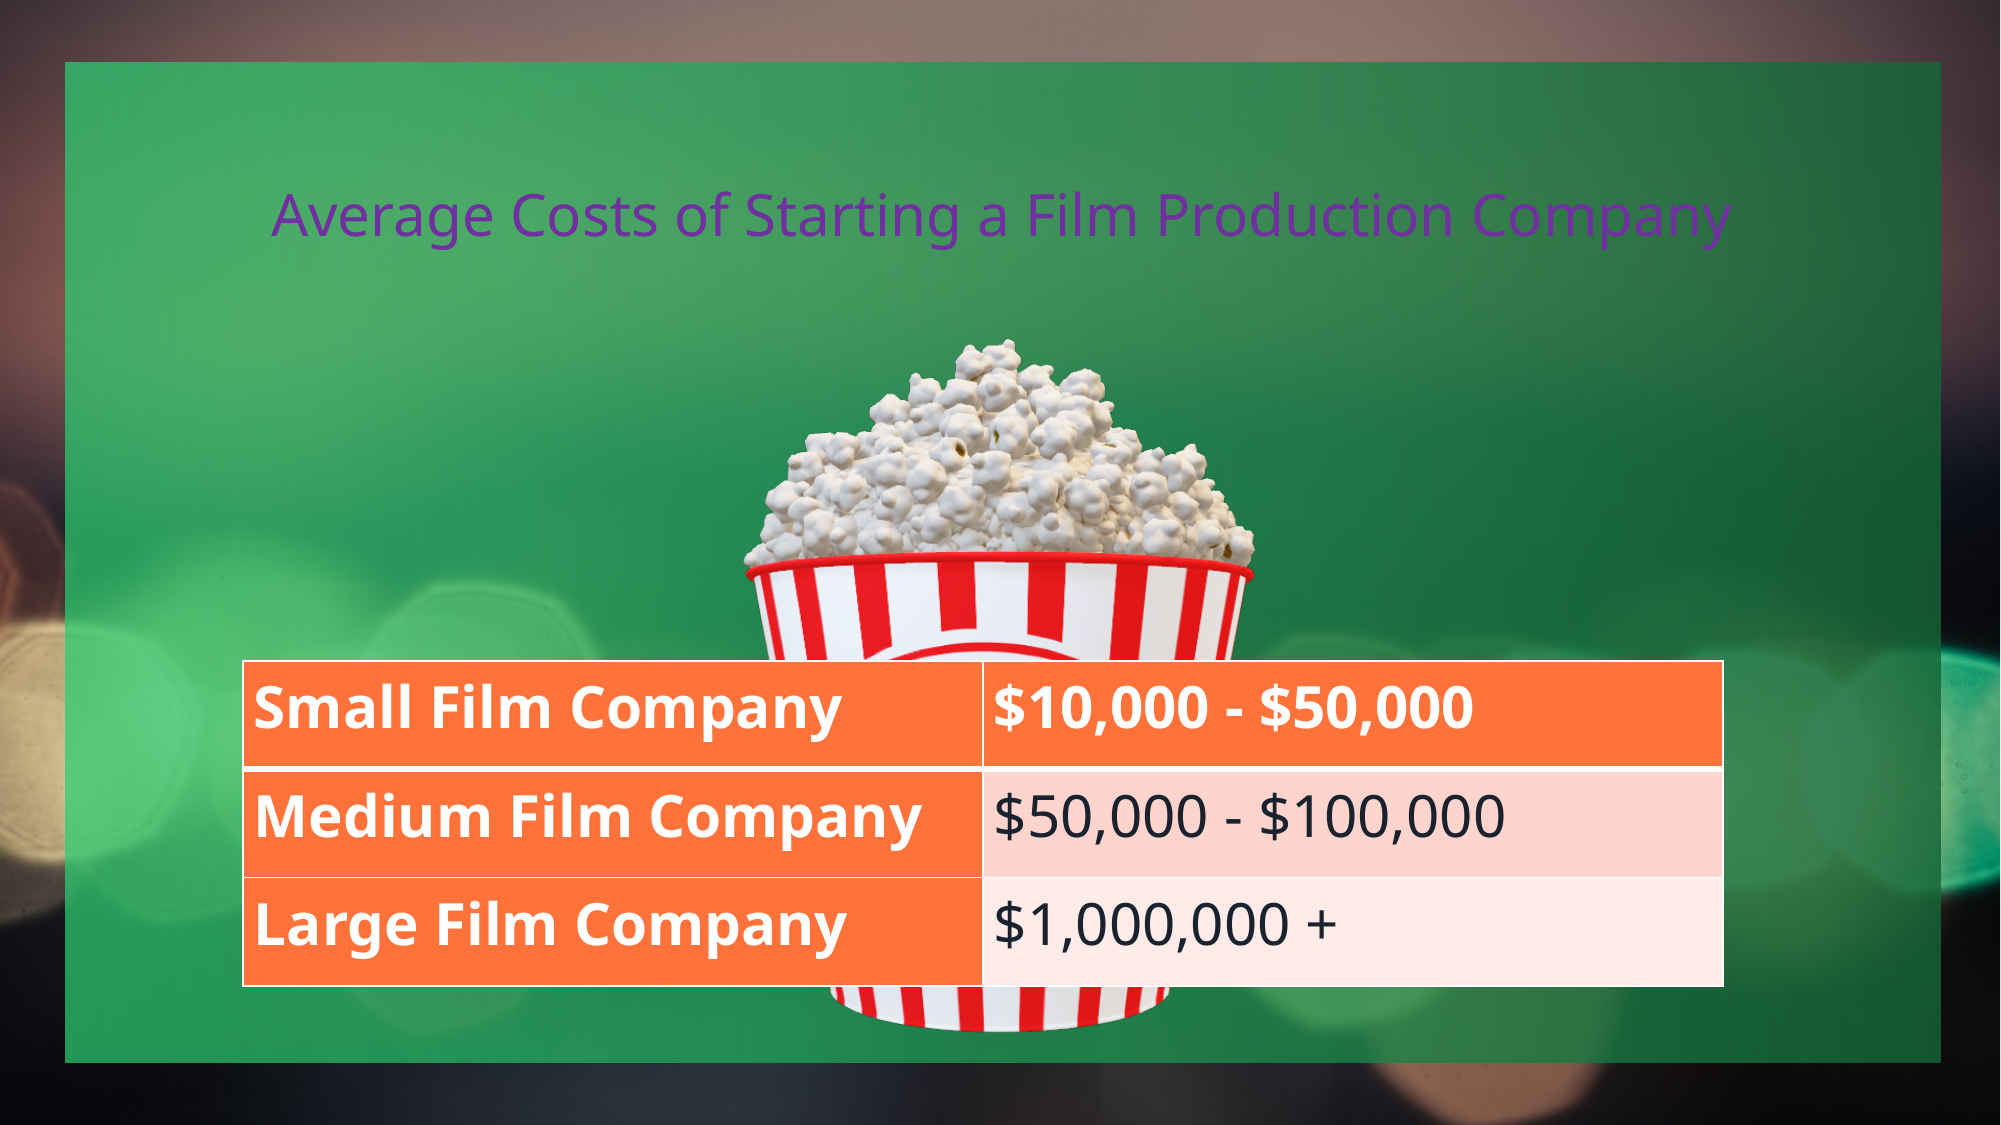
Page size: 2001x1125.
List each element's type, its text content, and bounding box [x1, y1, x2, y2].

title Average Costs of Starting a Film Production Company [87, 117, 1878, 318]
table_header $10,000 - $50,000 [1288, 662, 1722, 766]
table_header Small Film Company [244, 662, 711, 766]
picture [0, 0, 2001, 1125]
table_cell $50,000 - $100,000 [1288, 772, 1722, 877]
table_cell $1,000,000 + [1288, 878, 1722, 985]
table_cell Large Film Company [244, 878, 711, 985]
table_cell Medium Film Company [244, 772, 711, 877]
